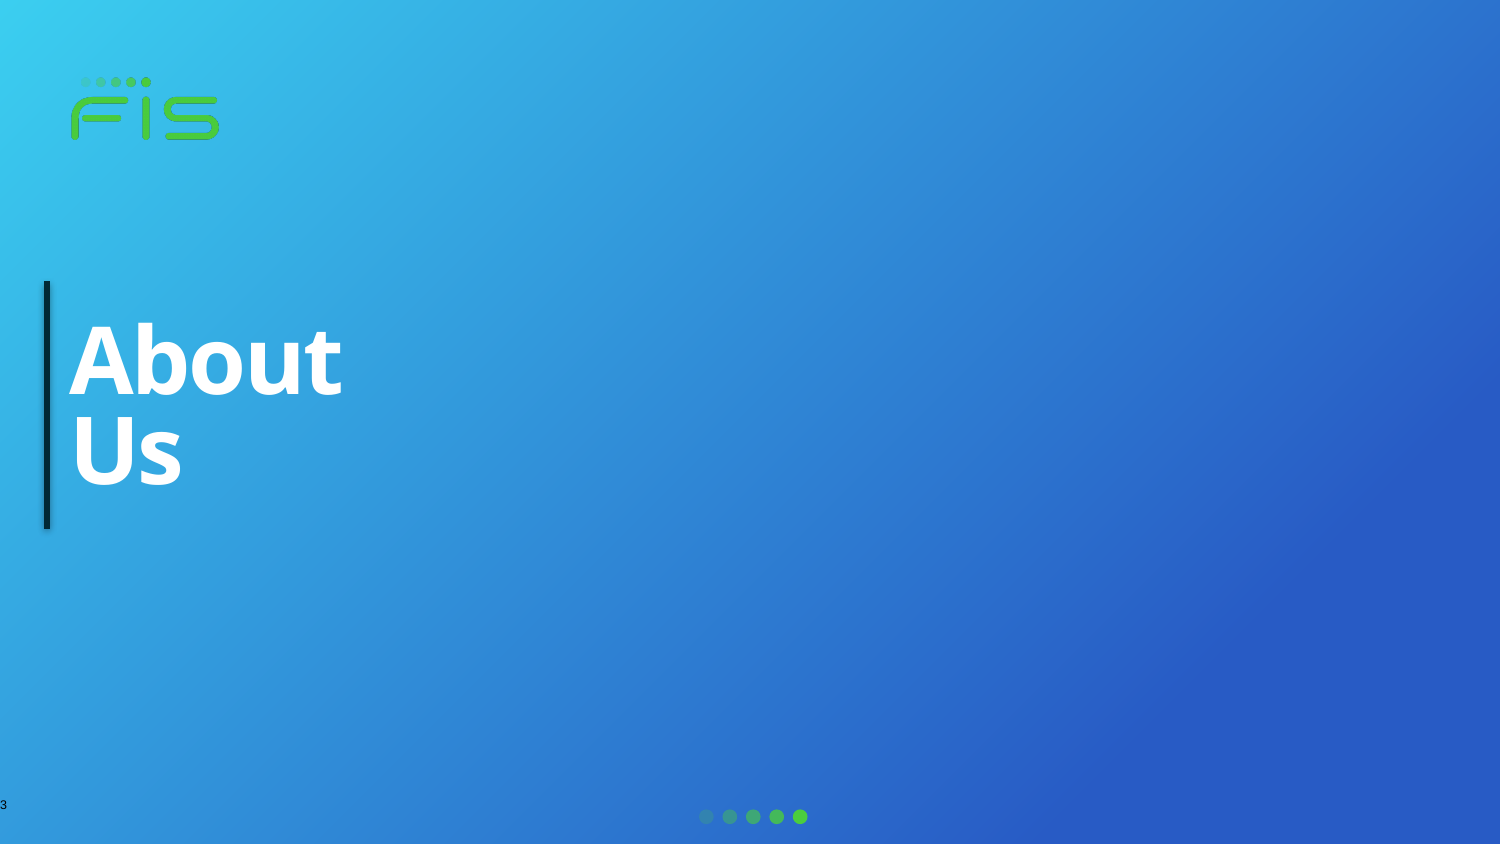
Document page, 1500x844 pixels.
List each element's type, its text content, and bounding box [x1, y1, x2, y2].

list About Us [67, 328, 1454, 497]
picture [67, 74, 223, 143]
slide_number 3 [0, 782, 23, 828]
